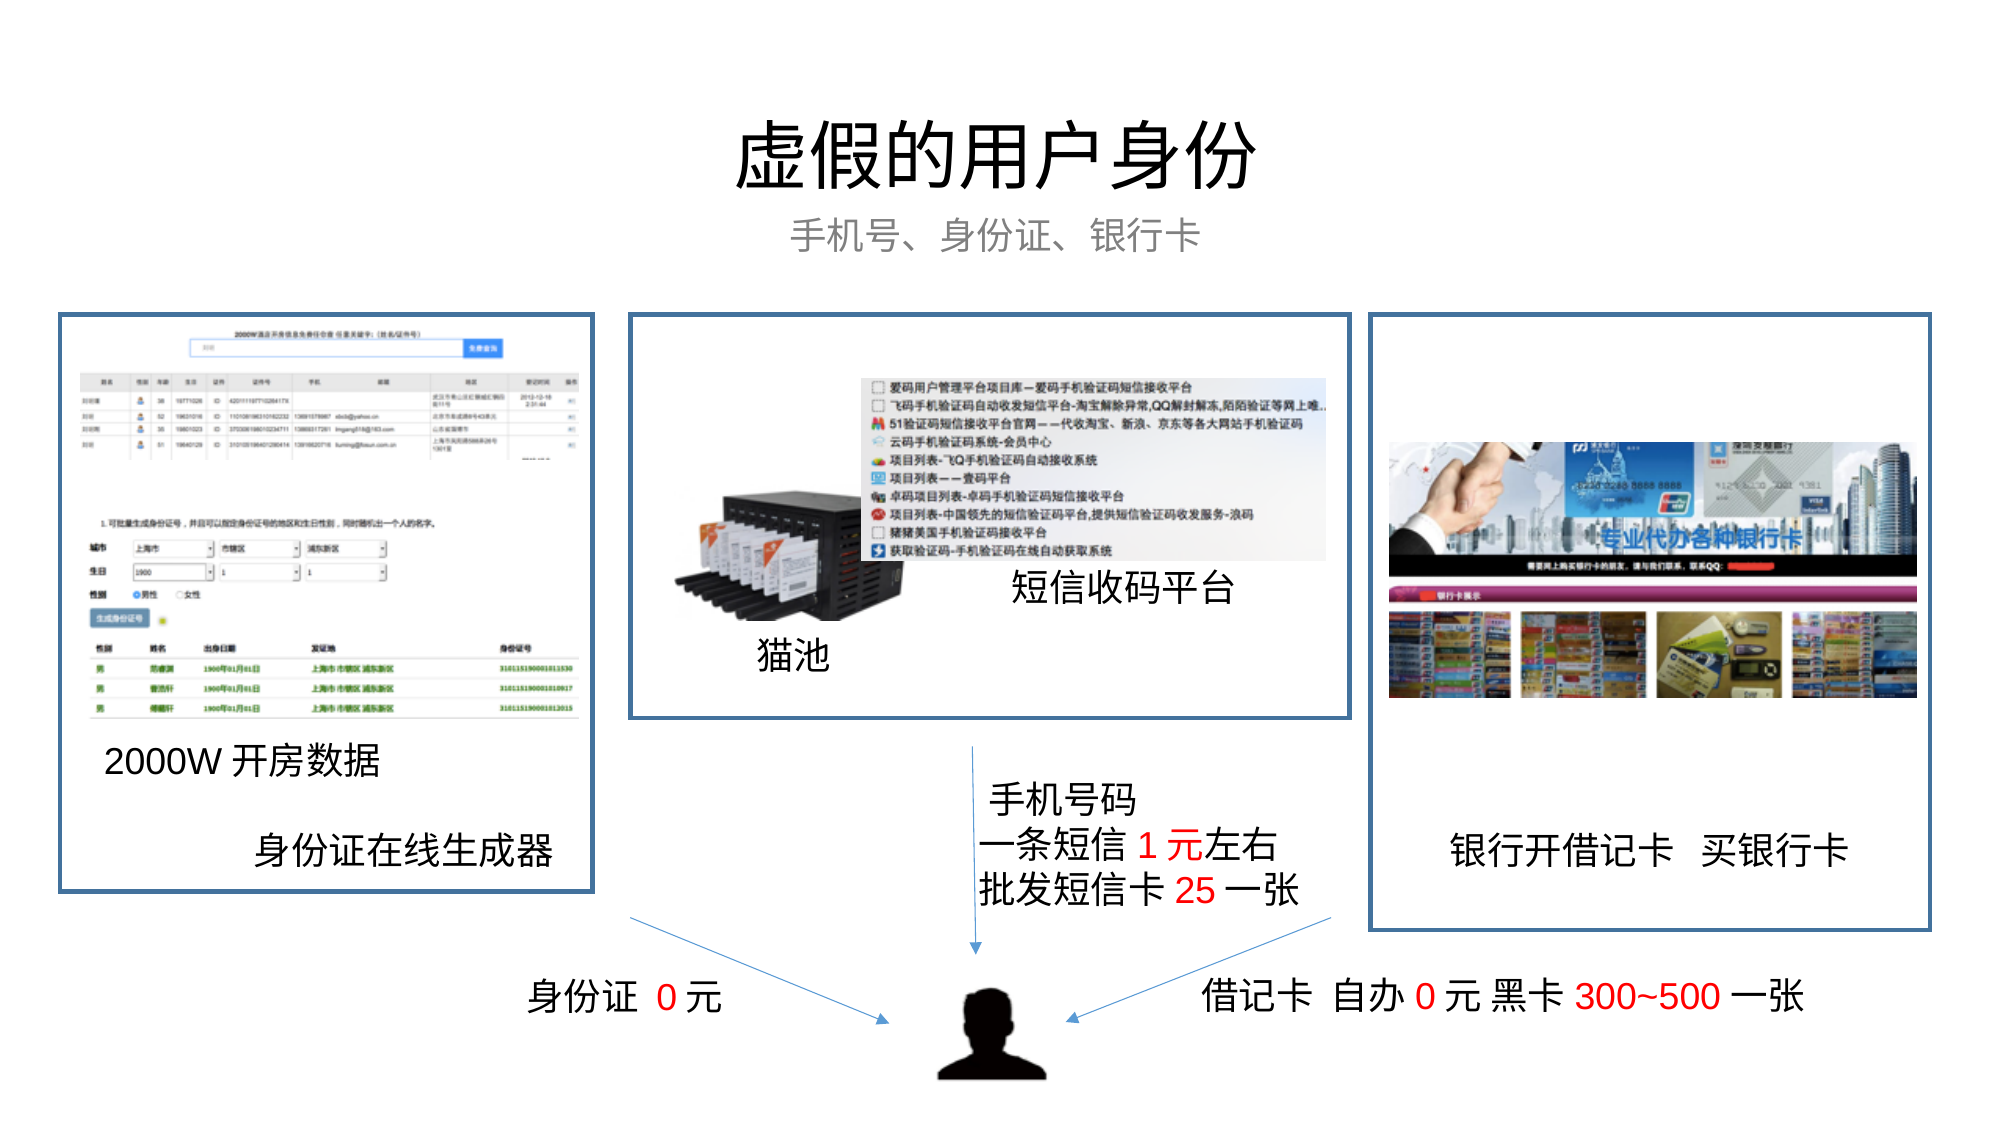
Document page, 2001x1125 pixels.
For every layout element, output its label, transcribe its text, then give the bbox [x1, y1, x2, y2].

picture [1389, 442, 1917, 698]
text_box 一条短信1元左右 批发短信卡25一张 [963, 813, 972, 919]
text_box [972, 746, 976, 955]
text_box 手机号、身份证、银行卡 [774, 204, 1217, 265]
picture [674, 378, 1326, 621]
picture [80, 328, 579, 460]
text_box 手机号码 [976, 768, 1153, 813]
text_box [629, 313, 1351, 719]
text_box 虚假的用户身份 [718, 101, 1274, 206]
text_box [1370, 313, 1931, 931]
text_box 一条短信1元左右 批发短信卡25一张 [976, 813, 1315, 919]
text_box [630, 917, 890, 1024]
text_box [59, 313, 593, 892]
text_box 身份证 0元 [511, 965, 739, 1025]
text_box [1065, 917, 1332, 1022]
picture [86, 510, 579, 719]
text_box 借记卡 自办0元 黑卡300~500一张 [1186, 964, 1820, 1025]
picture [931, 982, 1061, 1083]
